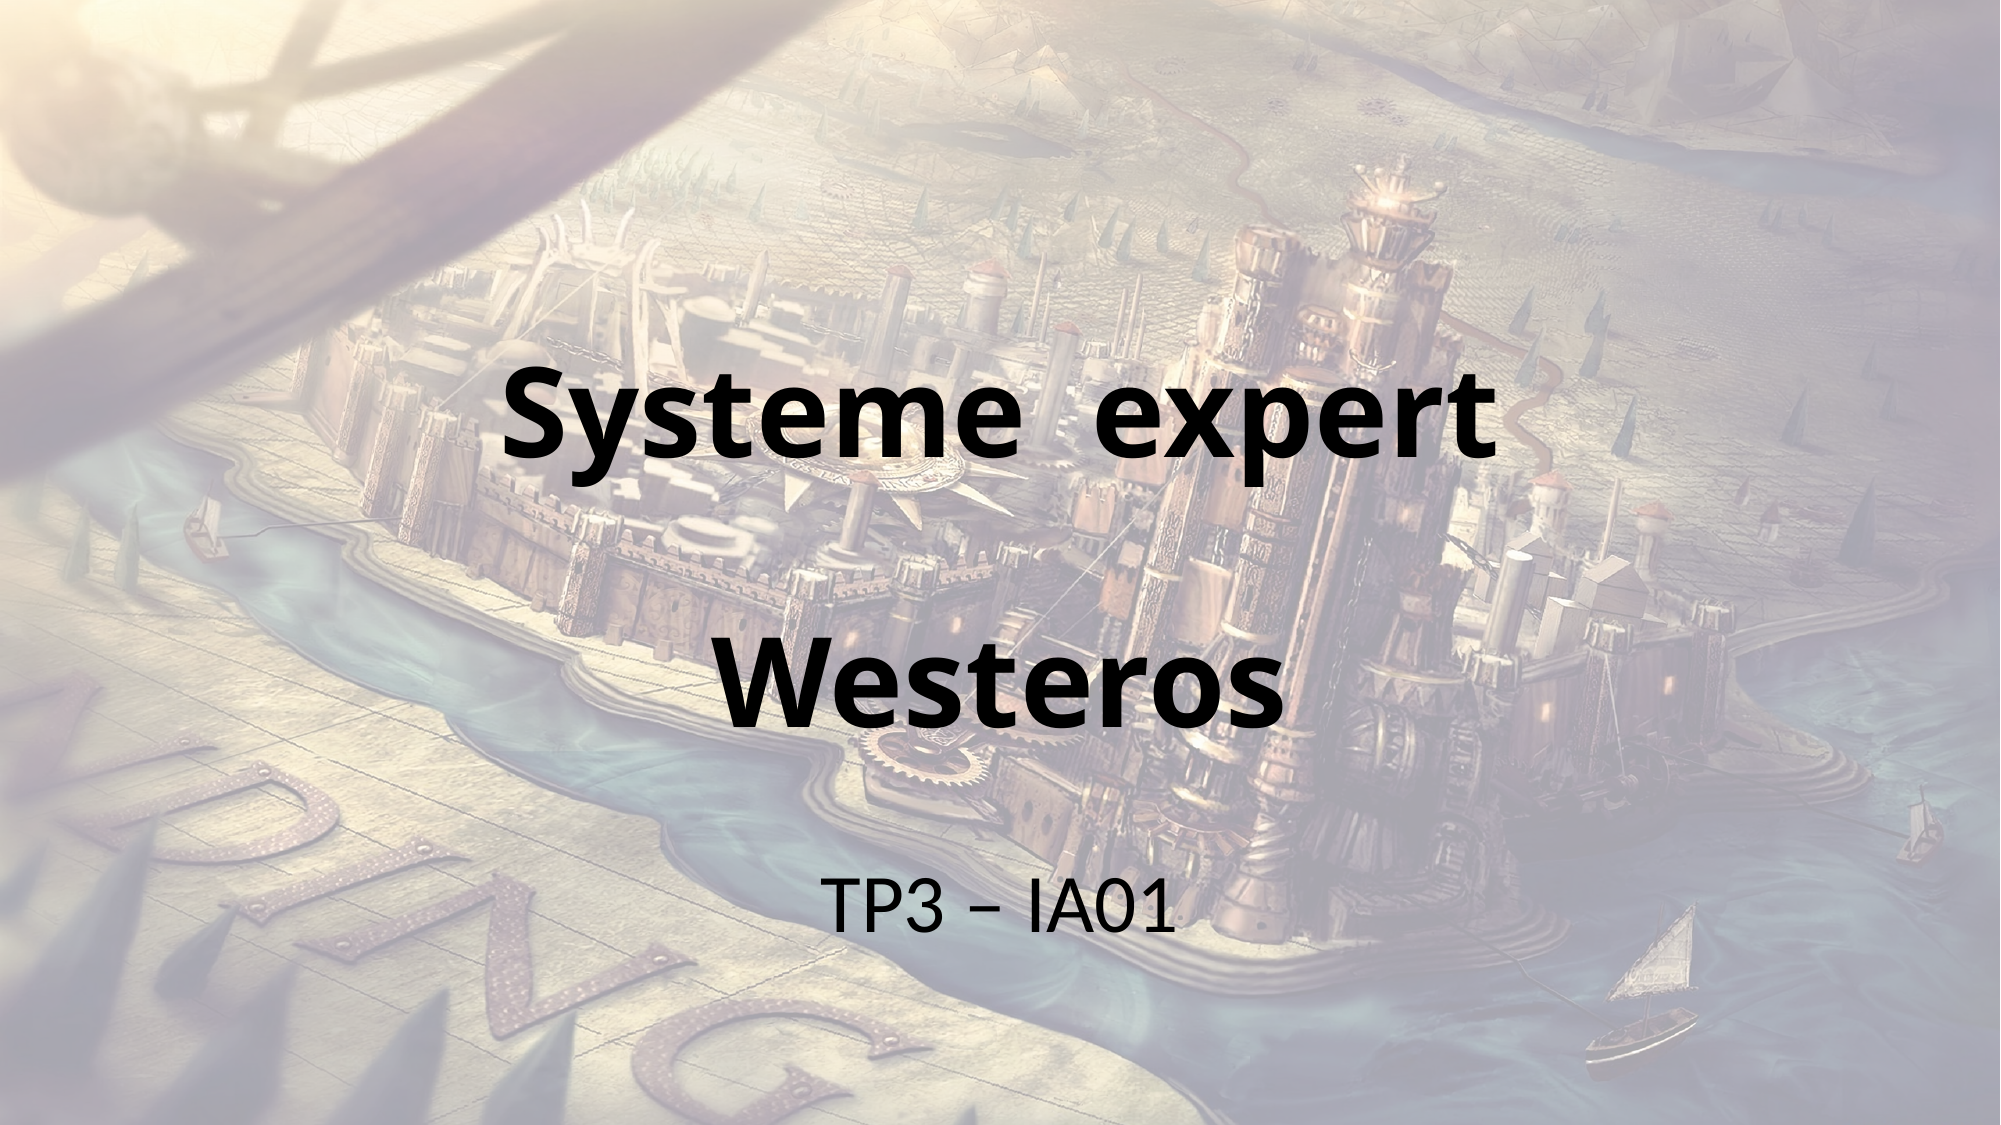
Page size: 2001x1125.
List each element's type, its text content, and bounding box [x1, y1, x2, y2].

title Systeme expert Westeros [111, 89, 1889, 763]
subtitle TP3 – IA01 [249, 853, 1750, 1125]
